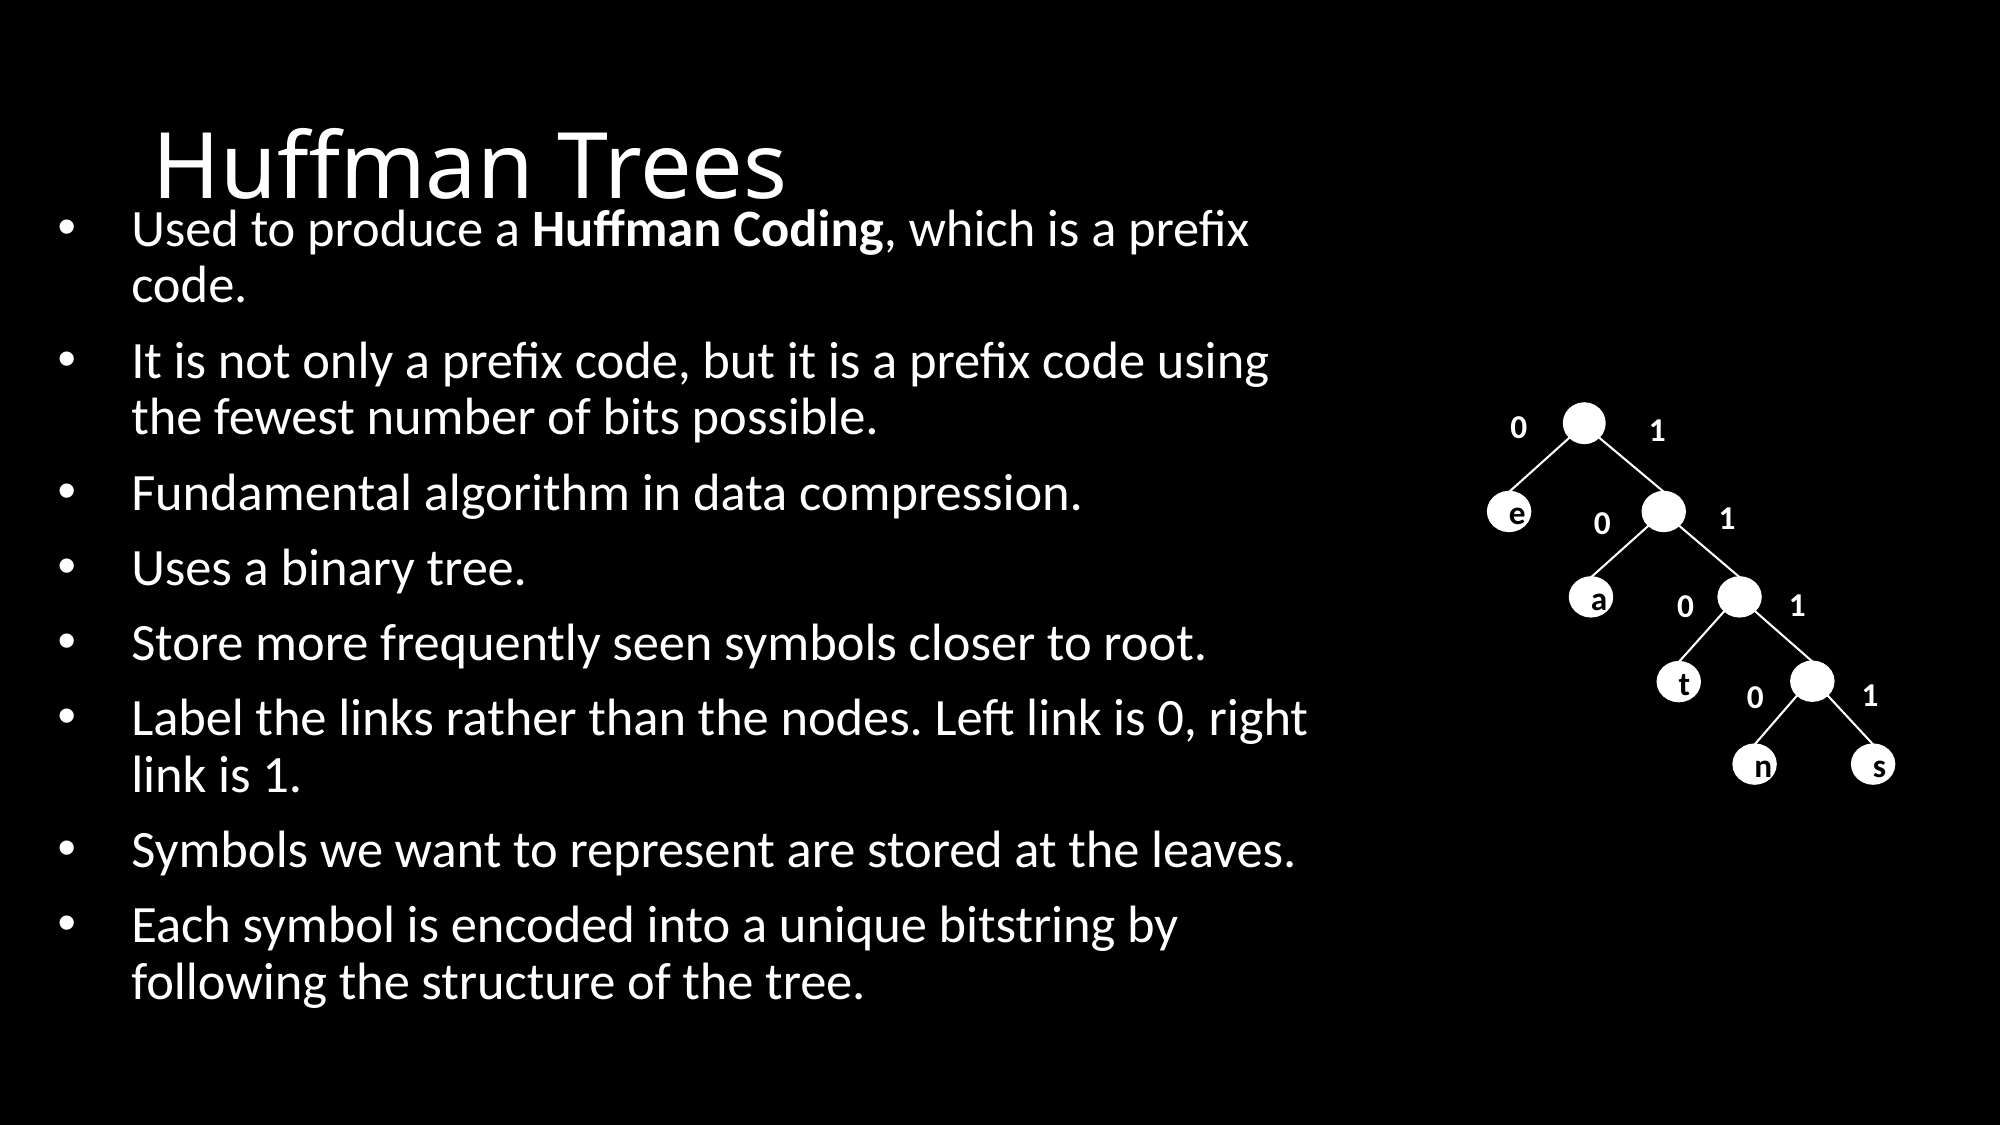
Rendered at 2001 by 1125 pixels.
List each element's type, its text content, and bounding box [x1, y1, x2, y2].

title Huffman Trees [137, 59, 1863, 278]
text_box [1484, 397, 1905, 784]
list Used to produce a Huffman Coding, which is a prefix code. It is not only a prefix code, but it is a prefix code using the fewest number of bits possible. Fundamental algorithm in data compression. Uses a binary tree. Store more frequently seen symbols closer to root. Label the links rather than the nodes. Left link is 0, right link is 1. Symbols we want to represent are stored at the leaves. Each symbol is encoded into a unique bitstring by following the structure of the tree. [42, 193, 1342, 1028]
